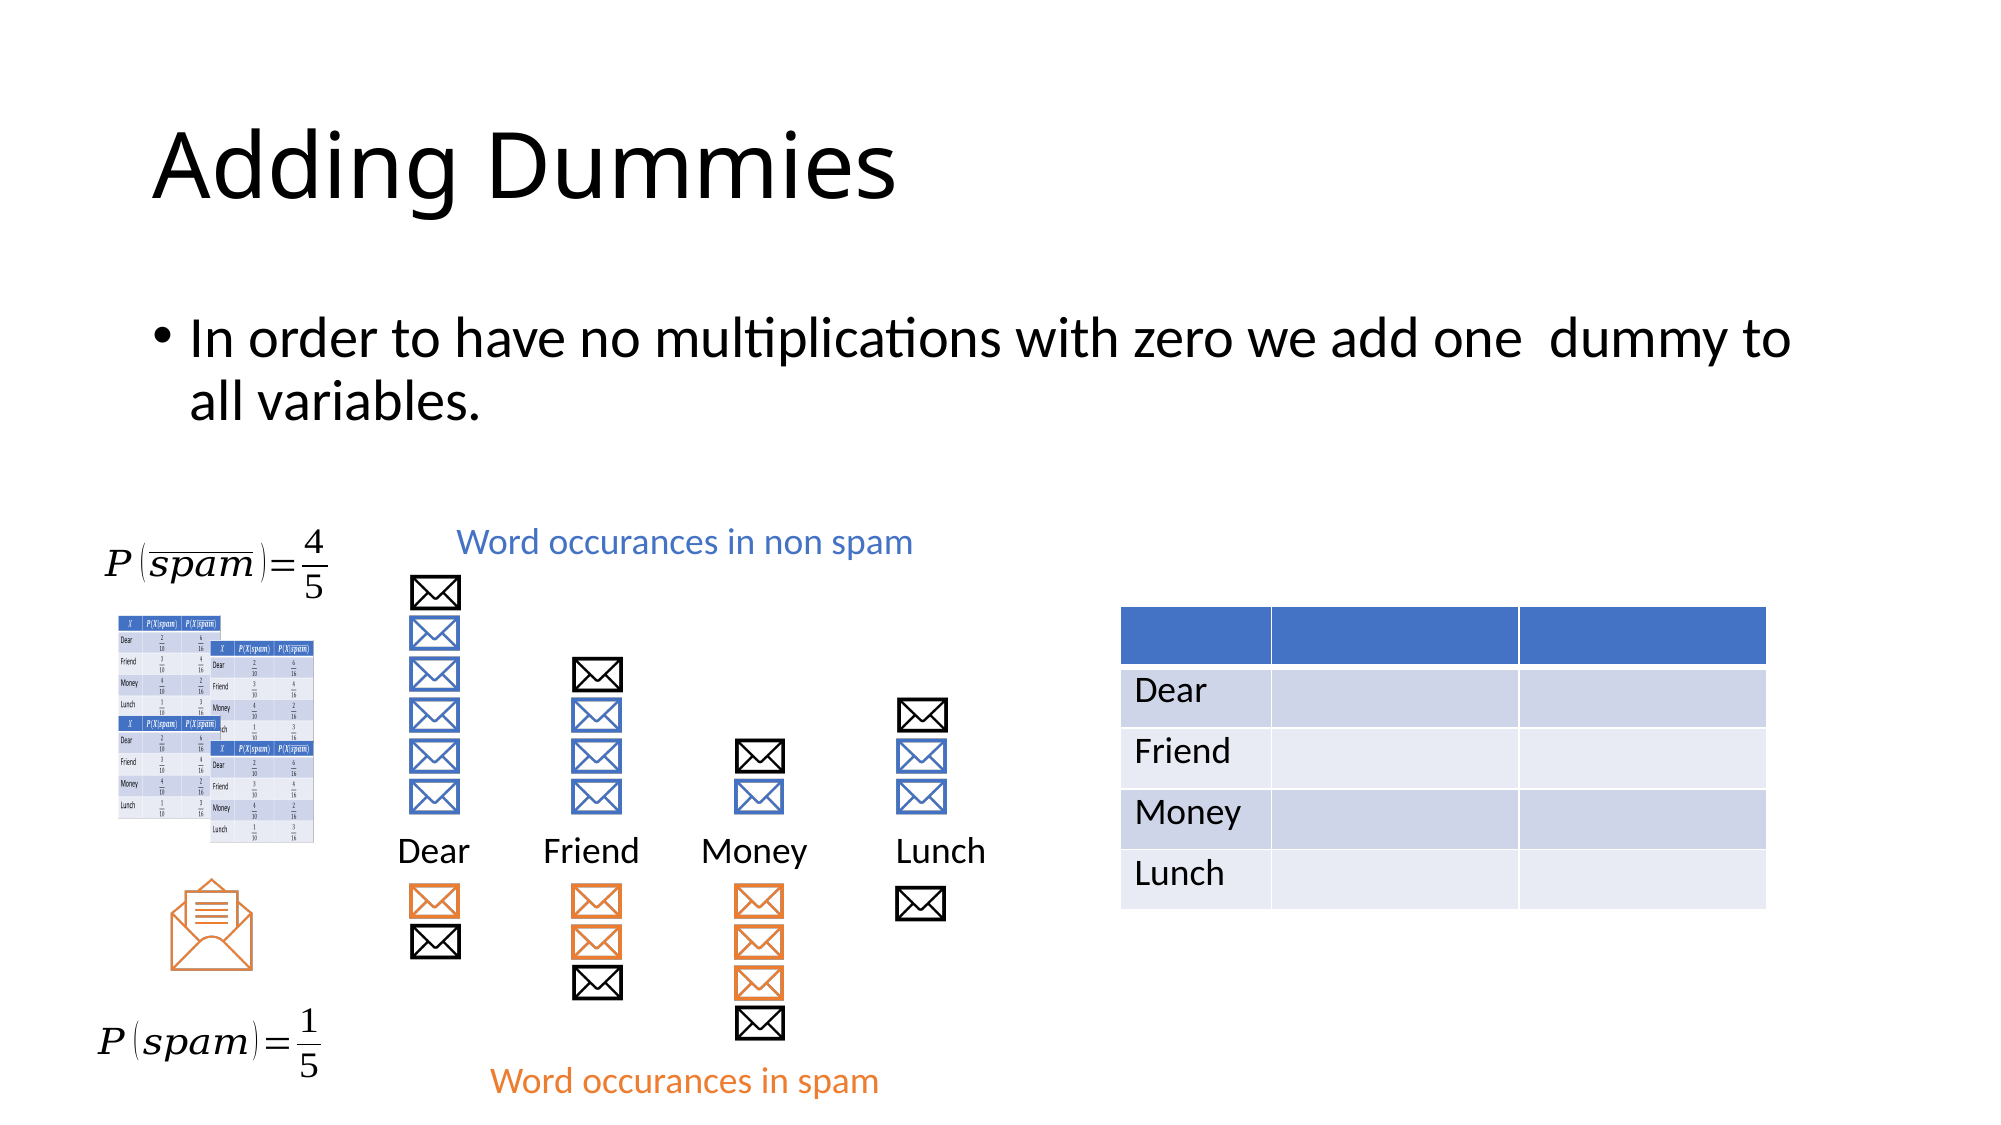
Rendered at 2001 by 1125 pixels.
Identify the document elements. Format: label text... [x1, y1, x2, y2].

text_box Lunch [881, 818, 1002, 879]
text_box Friend [528, 818, 656, 879]
picture [566, 871, 628, 1013]
picture [404, 562, 466, 827]
text_box Word occurances in spam [404, 1048, 967, 1109]
picture [891, 685, 953, 827]
picture [729, 871, 790, 1053]
picture [118, 615, 314, 843]
text_box Word occurances in non spam [404, 509, 967, 569]
text_box Dear [383, 818, 486, 879]
picture [566, 644, 628, 827]
picture [404, 871, 466, 972]
picture [729, 726, 790, 827]
picture [890, 873, 951, 934]
title Adding Dummies [137, 59, 1863, 278]
picture [160, 873, 263, 977]
text_box Money [686, 818, 823, 879]
